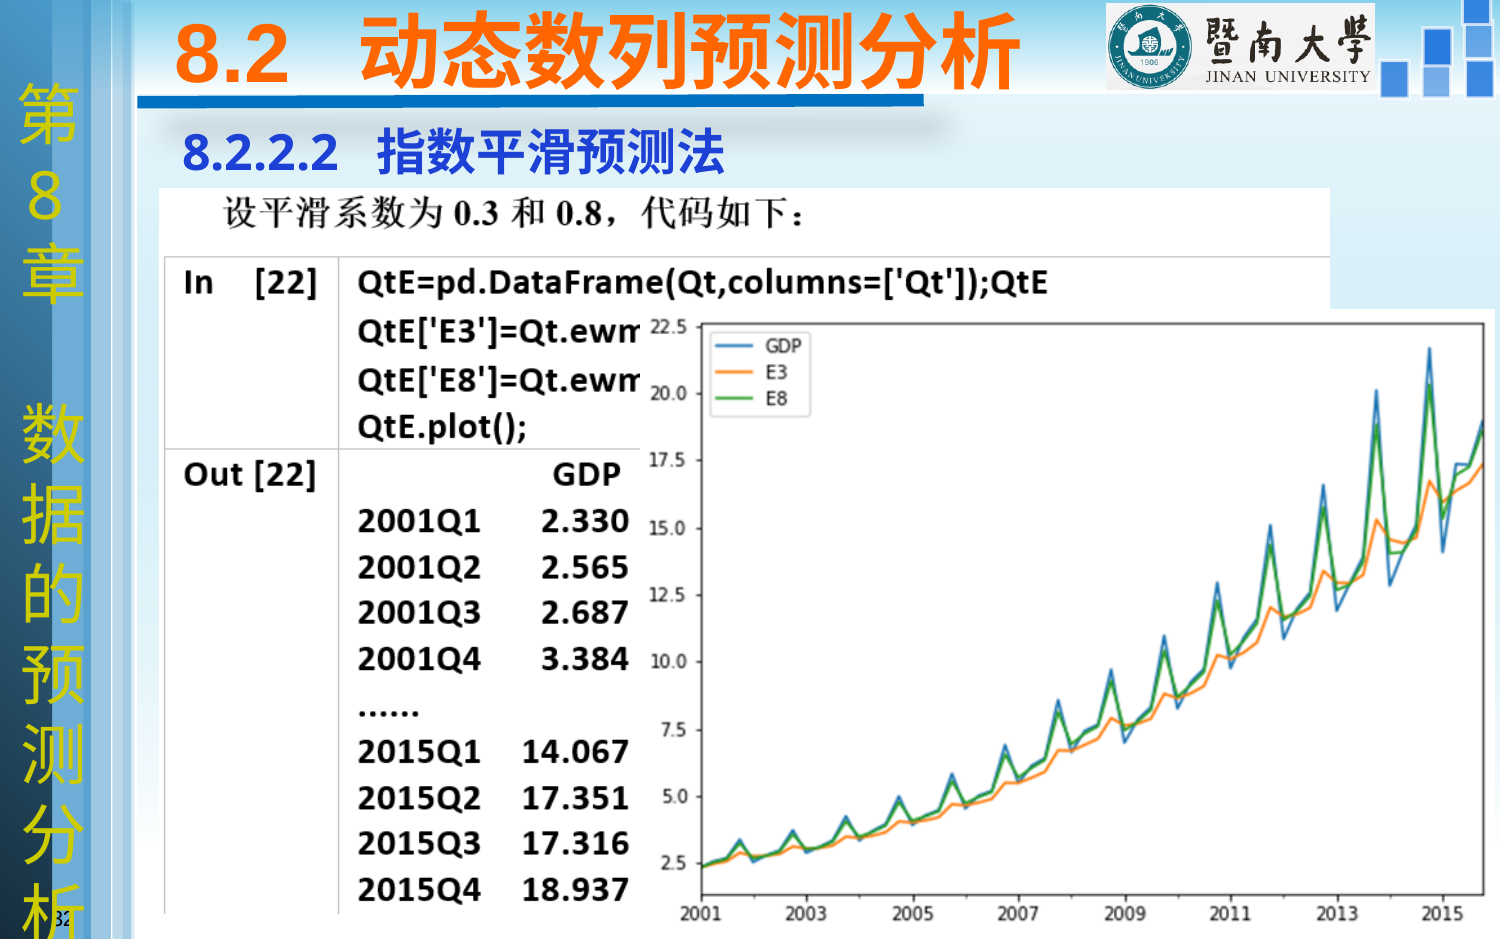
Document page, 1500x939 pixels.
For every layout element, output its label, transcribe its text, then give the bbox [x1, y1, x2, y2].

title 8.2 动态数列预测分析 [159, 15, 1132, 83]
picture [1106, 3, 1375, 90]
text_box 8.2.2.2 指数平滑预测法 [159, 113, 749, 188]
text_box 第8章 数据的预测分析 [1, 65, 107, 939]
picture [159, 188, 1495, 931]
